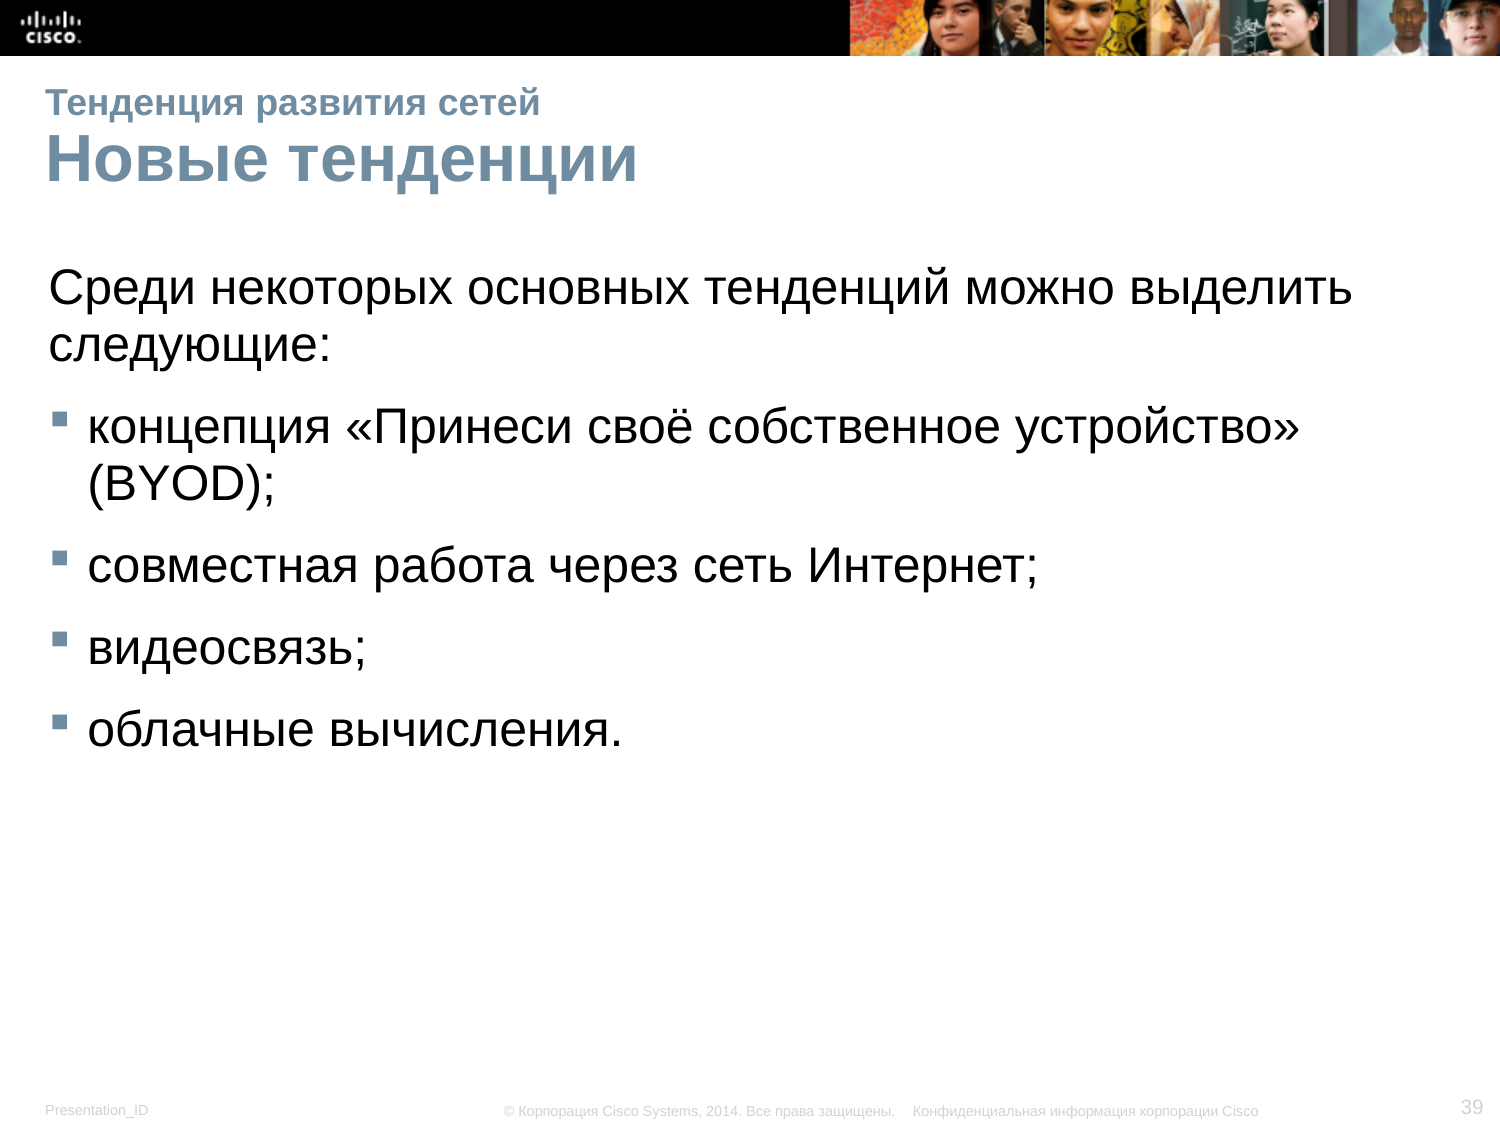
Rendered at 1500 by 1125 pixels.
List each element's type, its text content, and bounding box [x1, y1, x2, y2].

title Тенденция развития сетей Новые тенденции [31, 64, 1471, 203]
list Среди некоторых основных тенденций можно выделить следующие: концепция «Принеси своё собственное устройство» (BYOD); совместная работа через сеть Интернет; видеосвязь; облачные вычисления. [34, 252, 1468, 1061]
picture [0, 0, 1500, 56]
